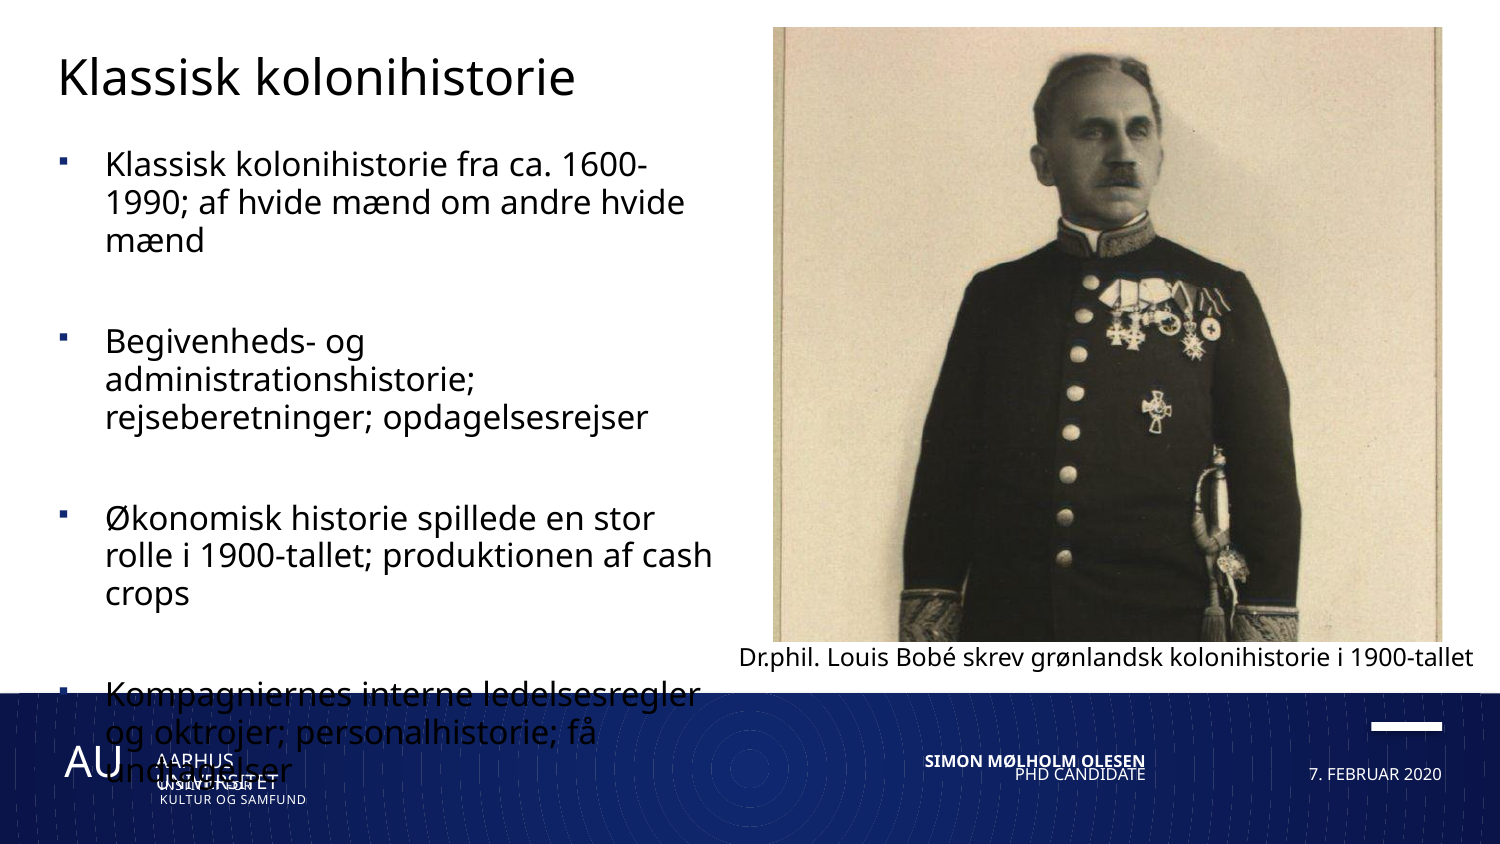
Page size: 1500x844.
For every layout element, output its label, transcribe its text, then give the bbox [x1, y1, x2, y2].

text_box Dr.phil. Louis Bobé skrev grønlandsk kolonihistorie i 1900-tallet [738, 643, 1475, 672]
picture [770, 27, 1443, 642]
title Klassisk kolonihistorie [57, 27, 730, 106]
list Klassisk kolonihistorie fra ca. 1600-1990; af hvide mænd om andre hvide mænd Begivenheds- og administrationshistorie; rejseberetninger; opdagelsesrejser Økonomisk historie spillede en stor rolle i 1900-tallet; produktionen af cash crops Kompagniernes interne ledelsesregler og oktrojer; personalhistorie; få undtagelser [57, 146, 730, 673]
